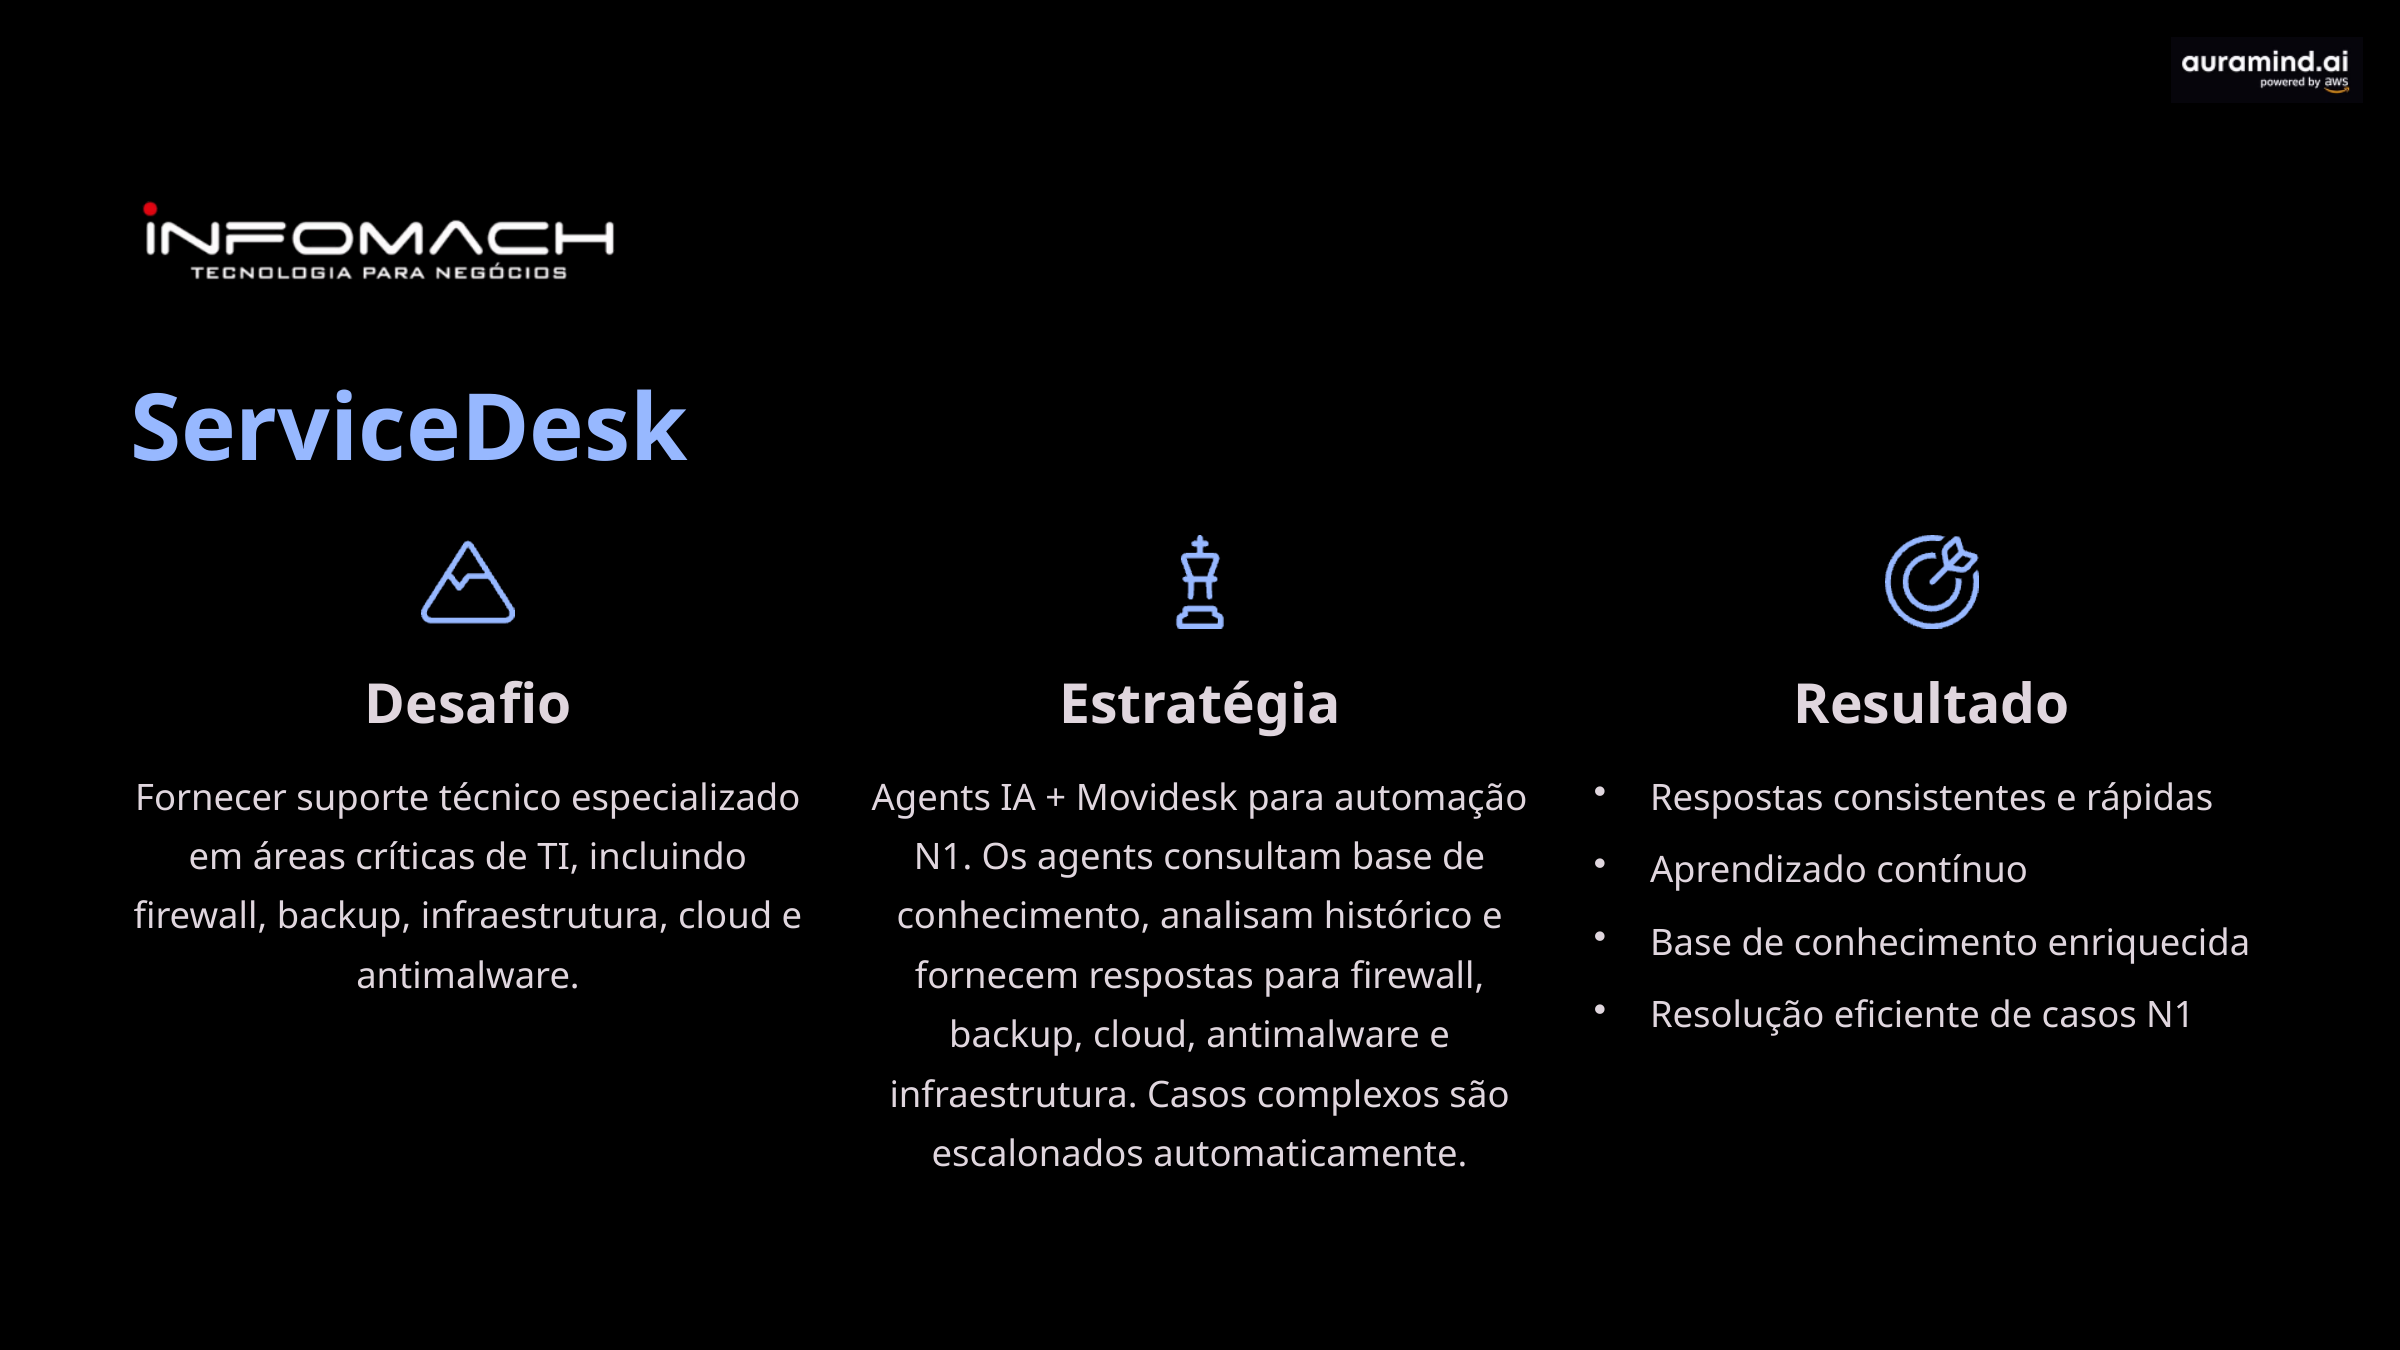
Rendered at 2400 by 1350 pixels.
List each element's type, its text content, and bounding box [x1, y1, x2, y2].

text_box ServiceDesk [130, 363, 1061, 481]
text_box Estratégia [920, 666, 1479, 736]
text_box Resultado [1652, 666, 2211, 736]
text_box Aprendizado contínuo [1593, 830, 2270, 891]
picture [2171, 37, 2363, 103]
text_box Agents IA + Movidesk para automação N1. Os agents consultam base de conhecimento, analisam histórico e fornecem respostas para firewall, backup, cloud, antimalware e infraestrutura. Casos complexos são escalonados automaticamente. [861, 758, 1538, 1175]
text_box Resolução eficiente de casos N1 [1593, 975, 2270, 1036]
picture [1153, 535, 1247, 629]
picture [421, 535, 515, 629]
text_box Fornecer suporte técnico especializado em áreas críticas de TI, incluindo firewall, backup, infraestrutura, cloud e antimalware. [130, 758, 807, 997]
text_box Respostas consistentes e rápidas [1593, 758, 2270, 818]
text_box Base de conhecimento enriquecida [1593, 903, 2270, 963]
picture [1885, 535, 1979, 629]
text_box Desafio [189, 666, 748, 736]
picture [130, 174, 627, 309]
